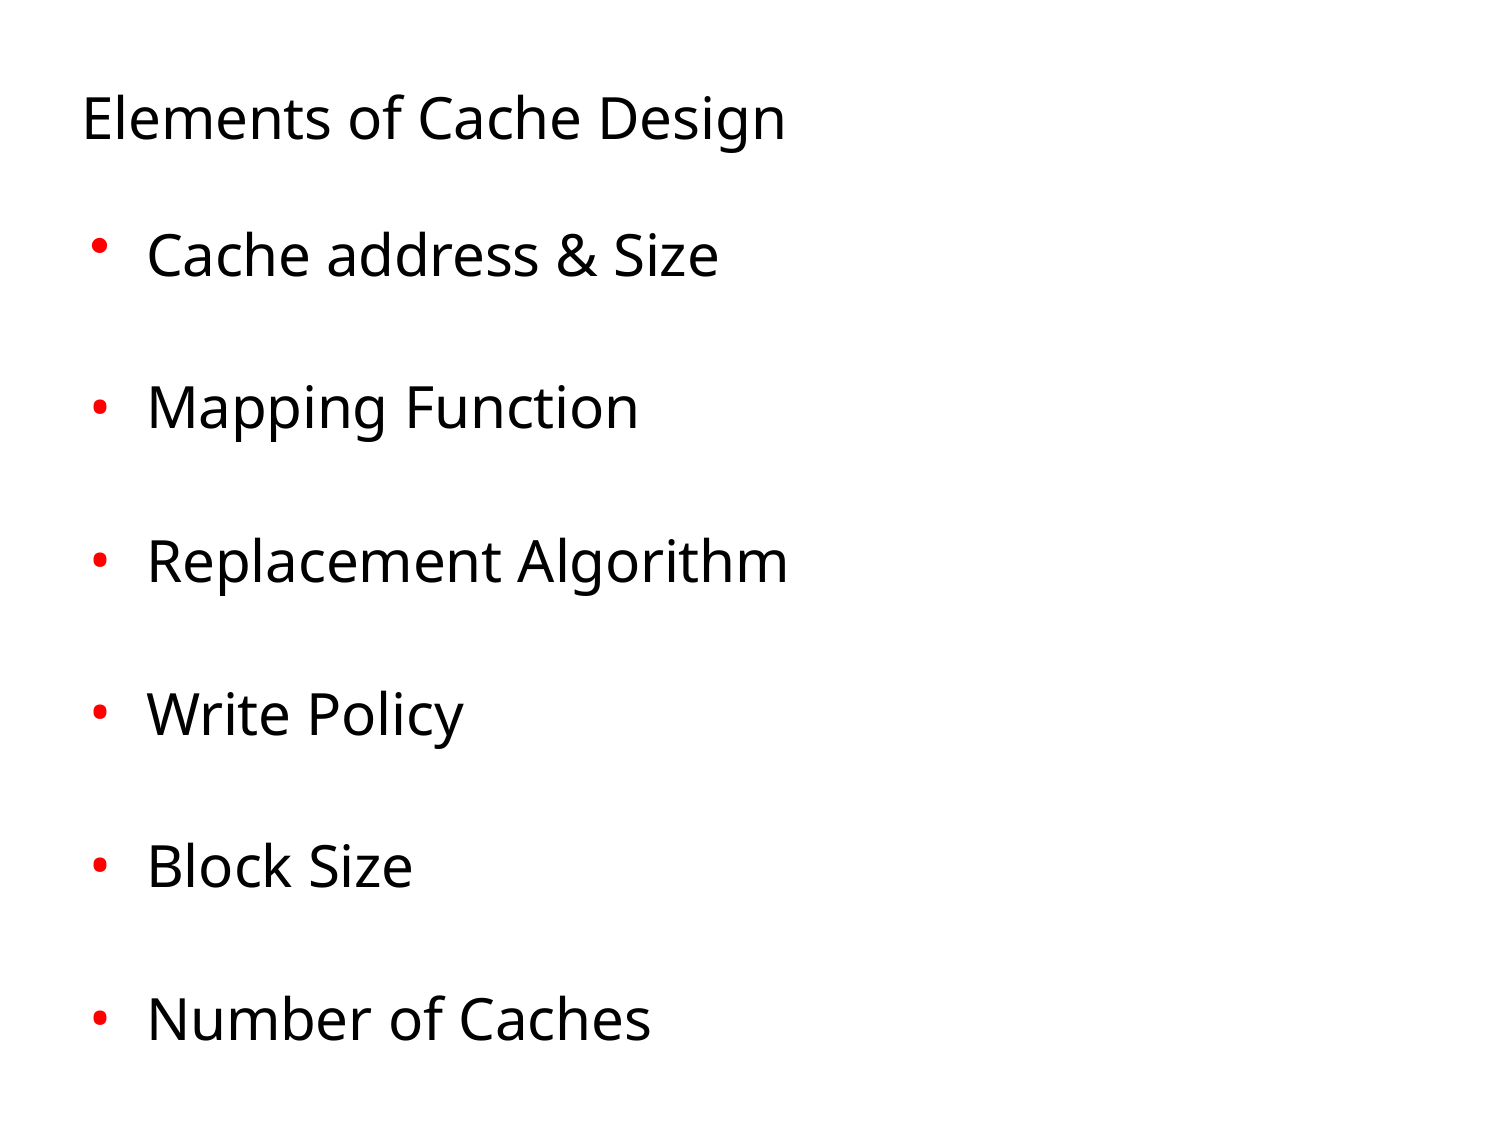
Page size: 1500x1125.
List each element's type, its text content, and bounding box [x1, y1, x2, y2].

text_box Elements of Cache Design Cache address & Size Mapping Function Replacement Algorithm Write Policy Block Size Number of Caches [79, 79, 1150, 1053]
